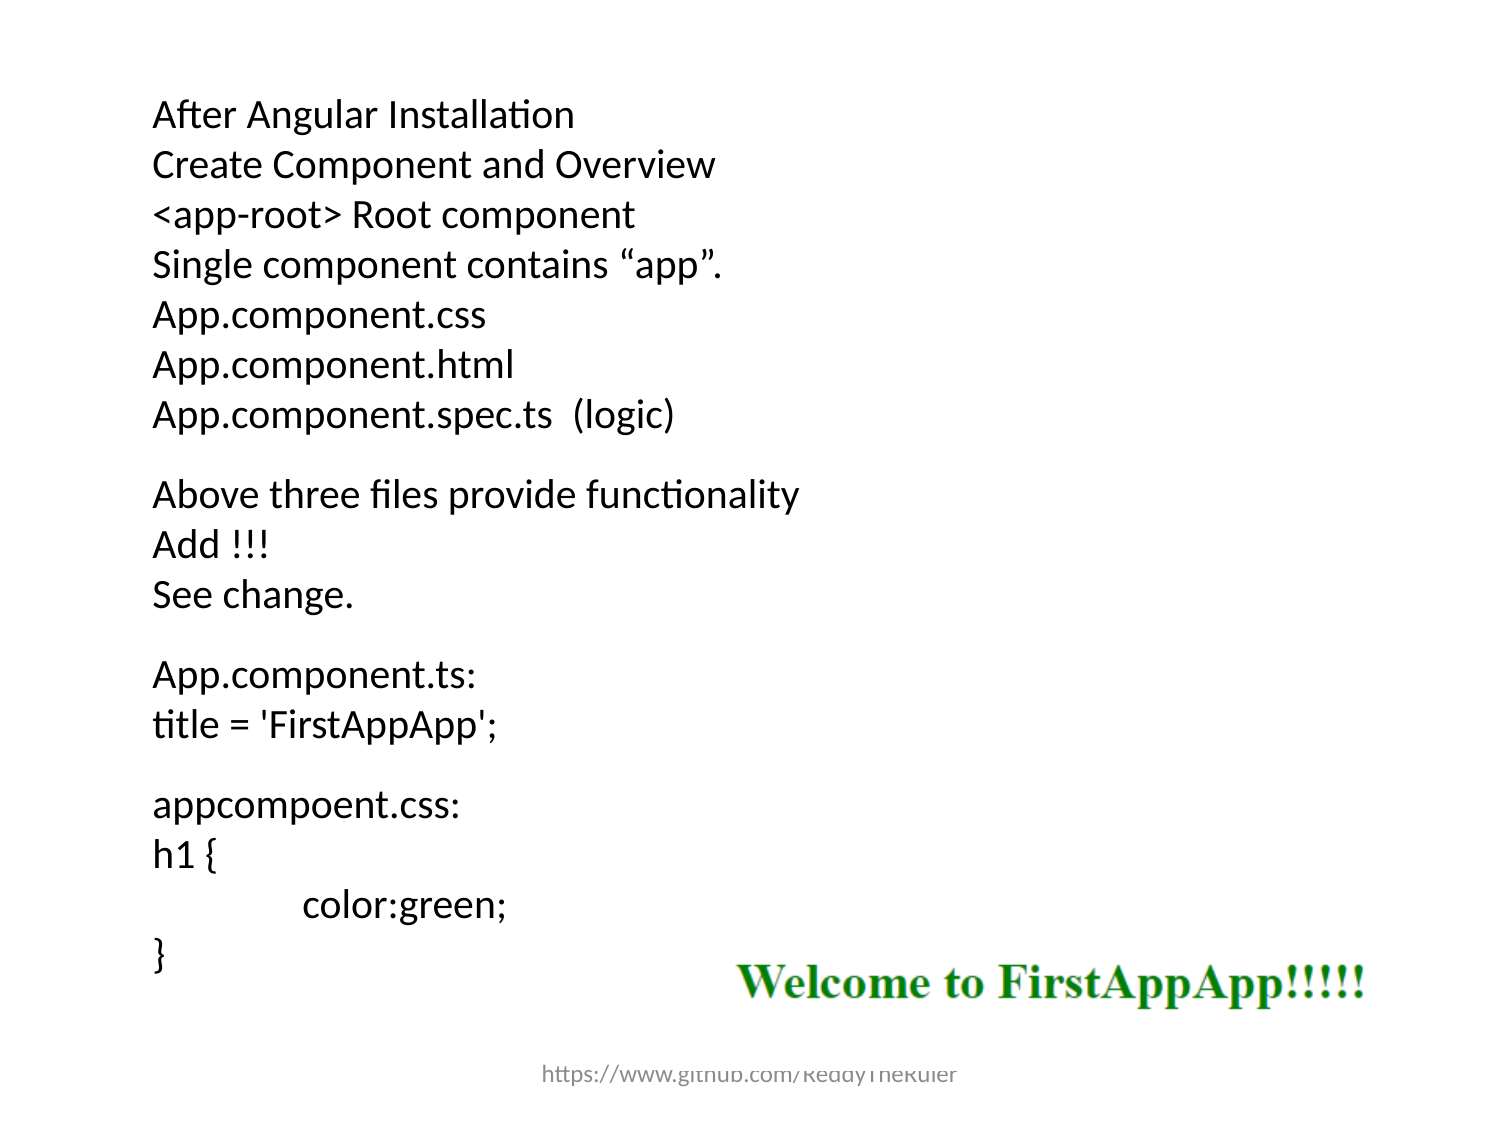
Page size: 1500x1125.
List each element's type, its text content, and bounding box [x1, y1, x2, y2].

picture [674, 924, 1438, 1071]
footer https://www.github.com/ReddyTheRuler [512, 1042, 988, 1103]
text_box After Angular Installation Create Component and Overview <app-root> Root component Single component contains “app”. App.component.css App.component.html App.component.spec.ts (logic) Above three files provide functionality Add !!! See change. App.component.ts: title = 'FirstAppApp'; appcompoent.css: h1 { color:green; } [137, 79, 1213, 1075]
